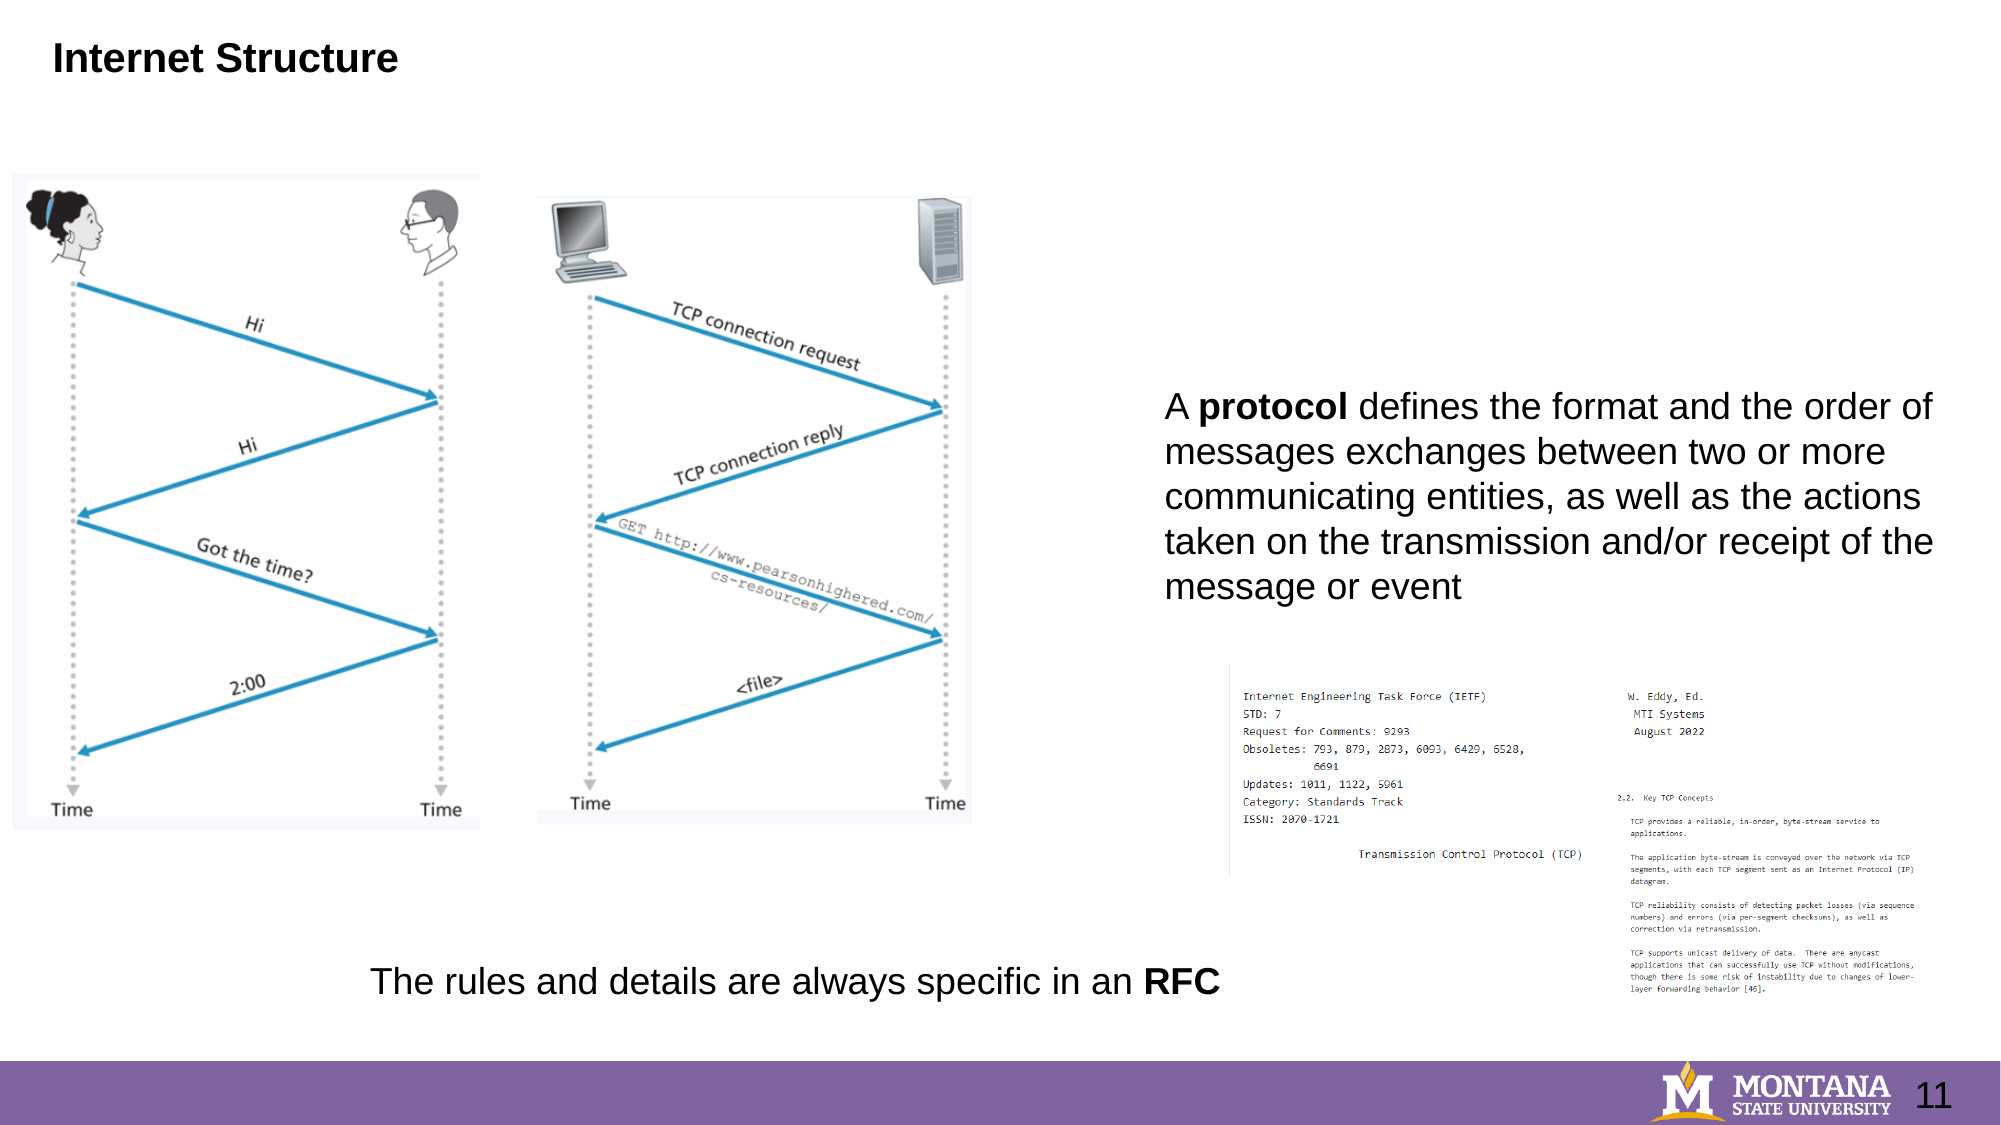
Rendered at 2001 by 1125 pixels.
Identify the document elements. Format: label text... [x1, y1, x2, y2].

picture [1224, 664, 1937, 999]
slide_number 11 [1887, 1072, 1994, 1125]
picture [1650, 1060, 1891, 1122]
title Internet Structure [16, 16, 940, 220]
text_box A protocol defines the format and the order of messages exchanges between two or more communicating entities, as well as the actions taken on the transmission and/or receipt of the message or event [1149, 374, 1988, 615]
picture [12, 174, 481, 830]
picture [537, 195, 972, 824]
text_box The rules and details are always specific in an RFC [355, 949, 1247, 1010]
